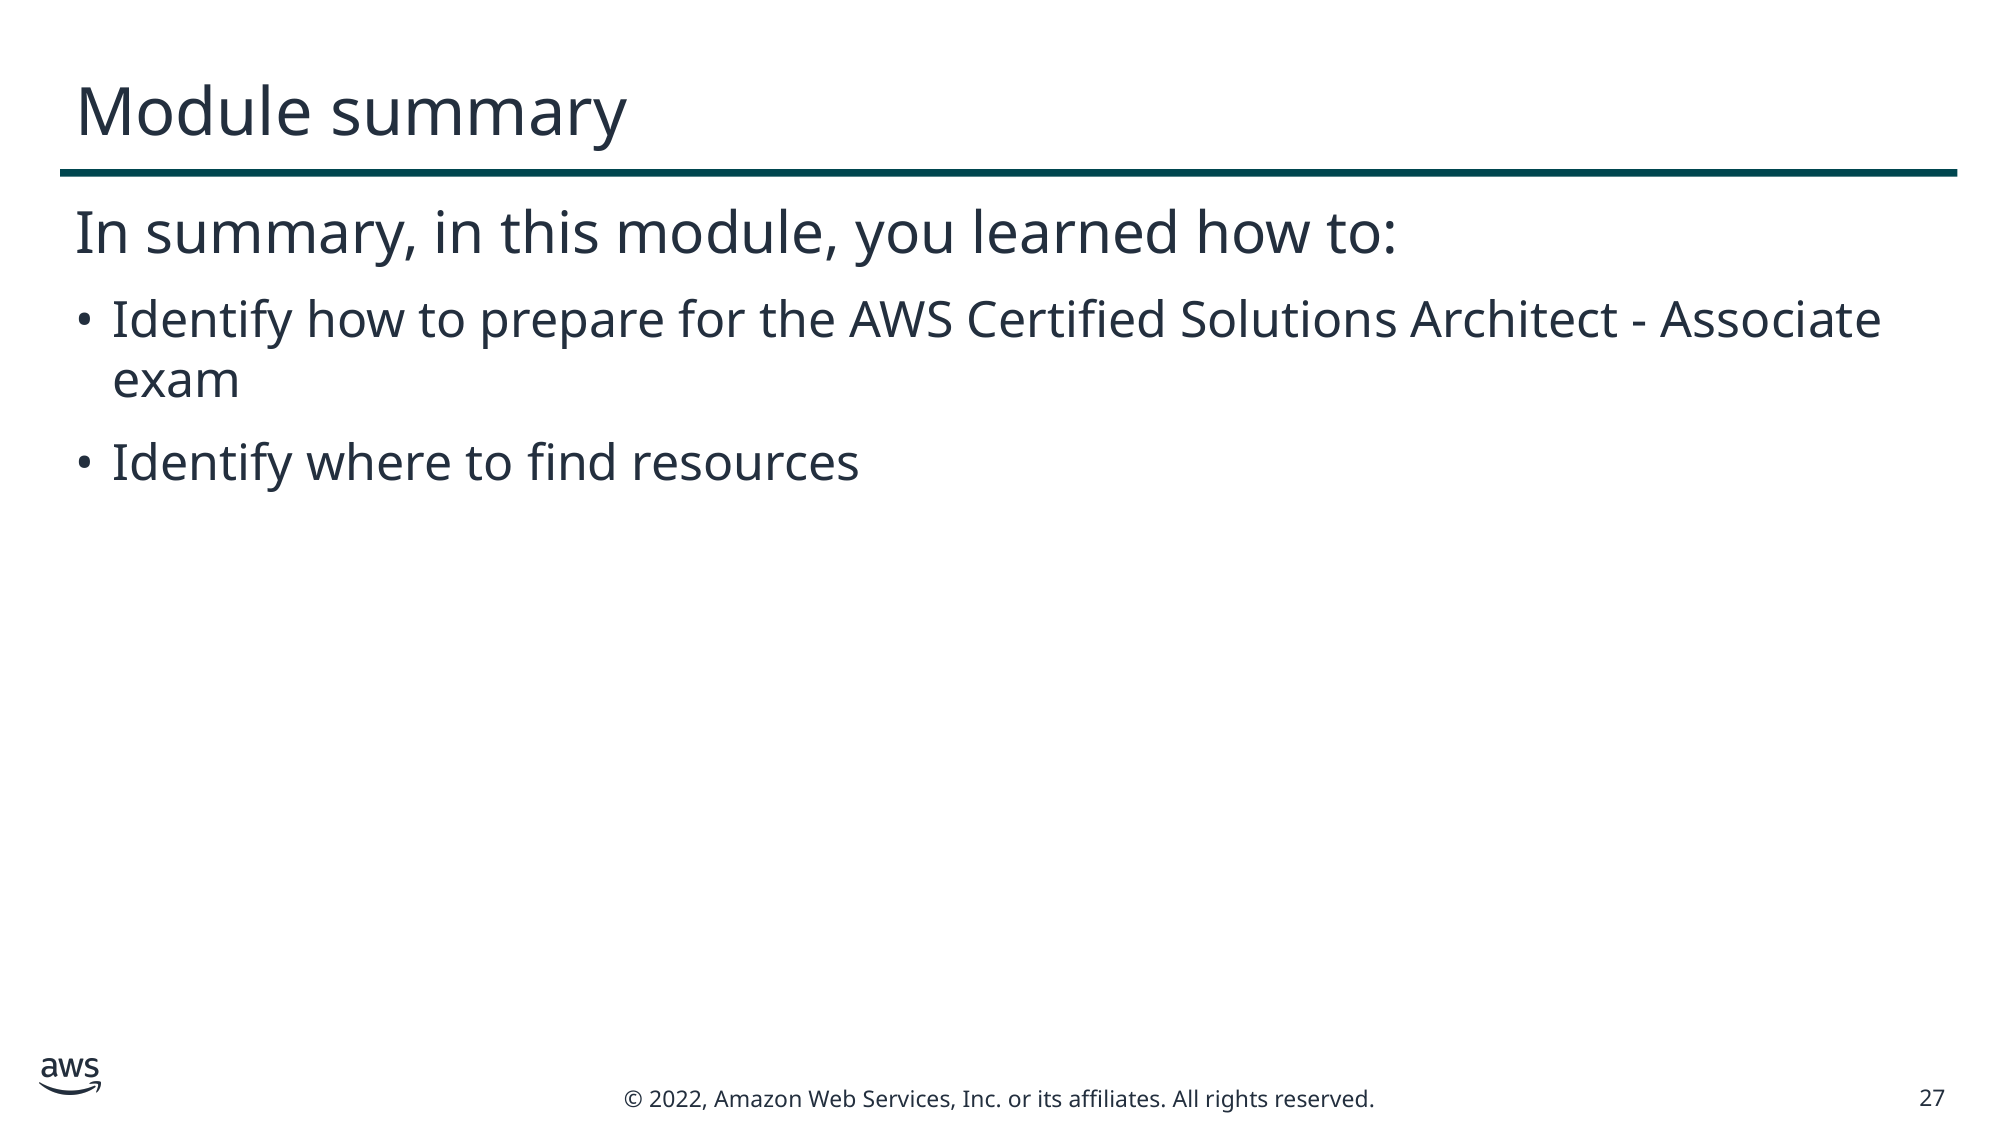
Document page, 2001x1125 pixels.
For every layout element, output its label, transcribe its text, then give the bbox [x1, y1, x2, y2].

list In summary, in this module, you learned how to: Identify how to prepare for the AWS Certified Solutions Architect - Associate exam Identify where to find resources [60, 187, 1961, 1056]
picture [39, 1058, 101, 1095]
slide_number 27 [1881, 1077, 1961, 1121]
title Module summary [60, 49, 1958, 170]
